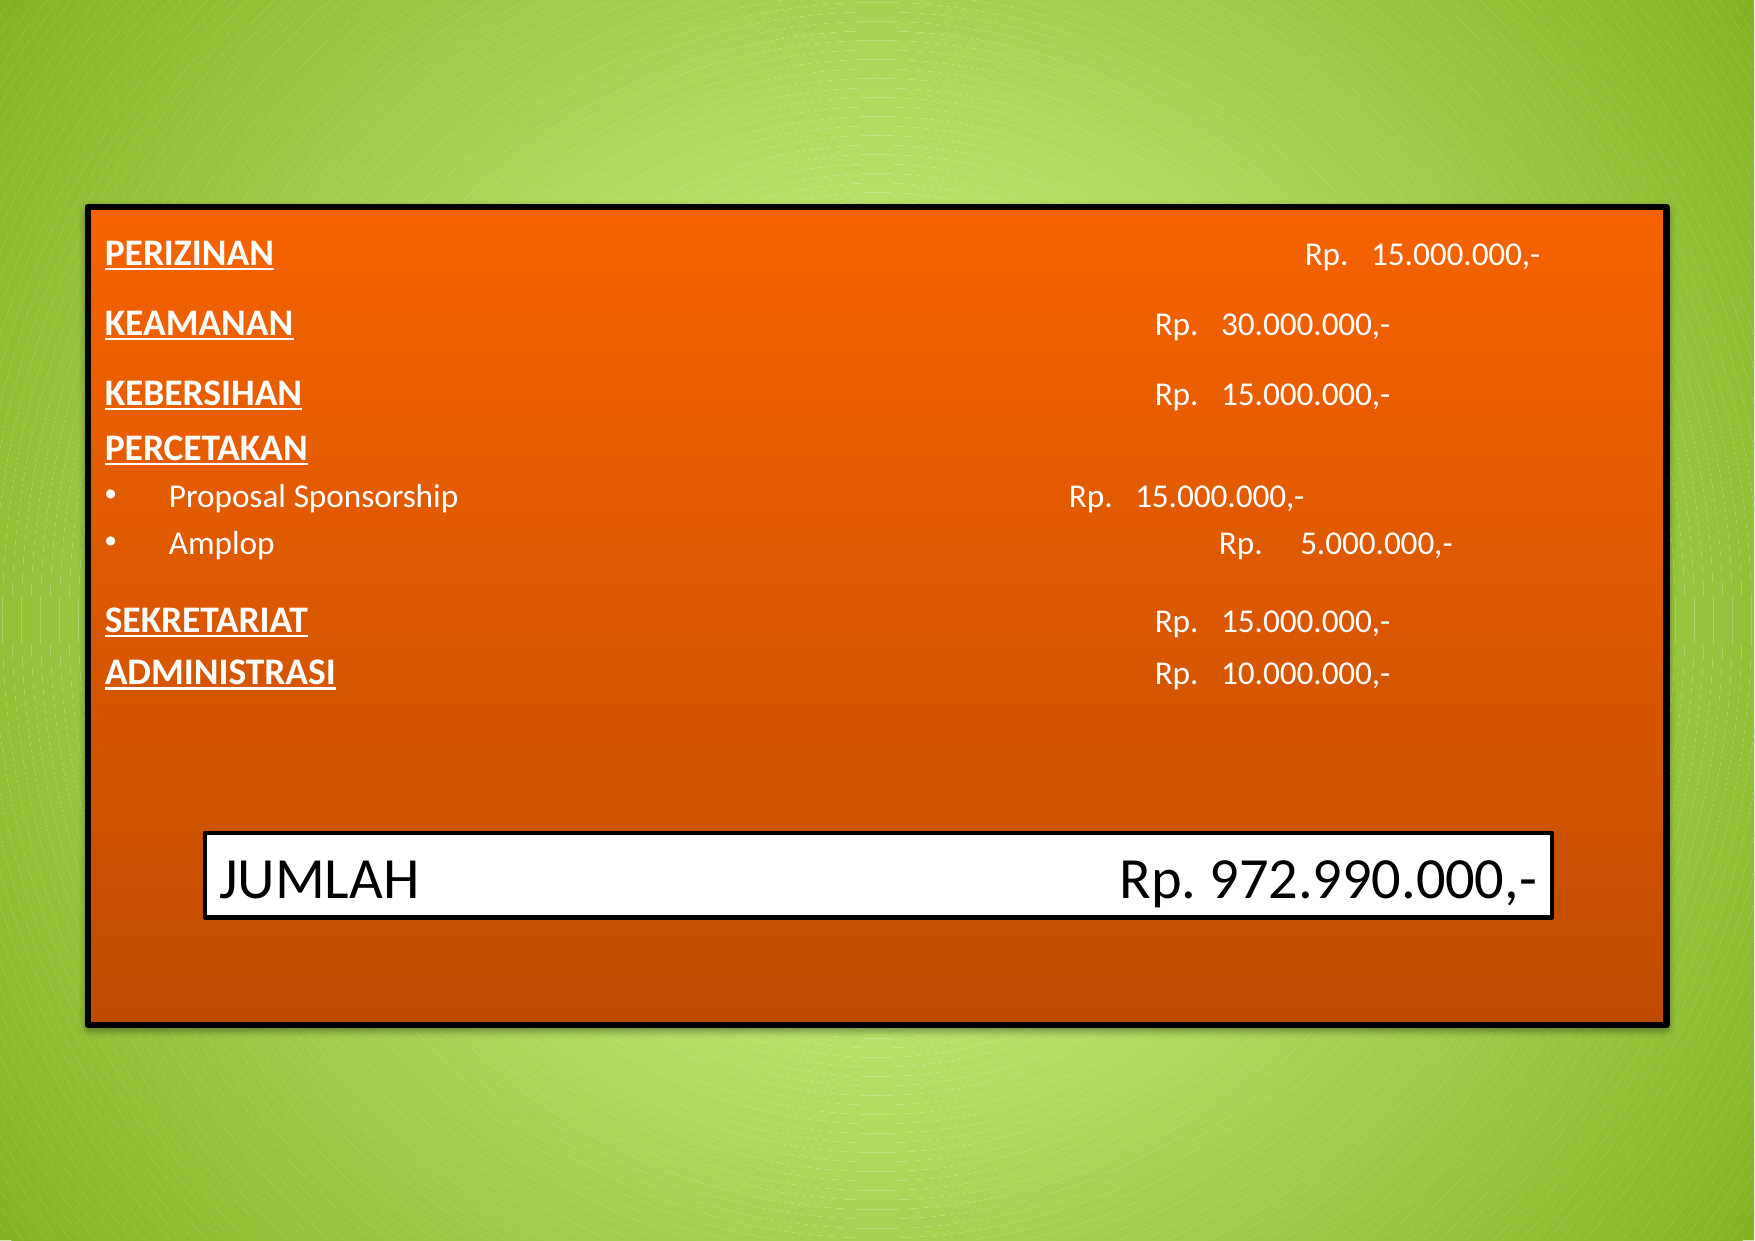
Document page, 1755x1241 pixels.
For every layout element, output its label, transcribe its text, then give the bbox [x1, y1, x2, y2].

text_box JUMLAH Rp. 972.990.000,- [203, 831, 1554, 920]
list PERIZINAN Rp. 15.000.000,- KEAMANAN Rp. 30.000.000,- KEBERSIHAN Rp. 15.000.000,- PERCETAKAN Proposal Sponsorship Rp. 15.000.000,- Amplop Rp. 5.000.000,- SEKRETARIAT Rp. 15.000.000,- ADMINISTRASI Rp. 10.000.000,- [87, 206, 1667, 1026]
